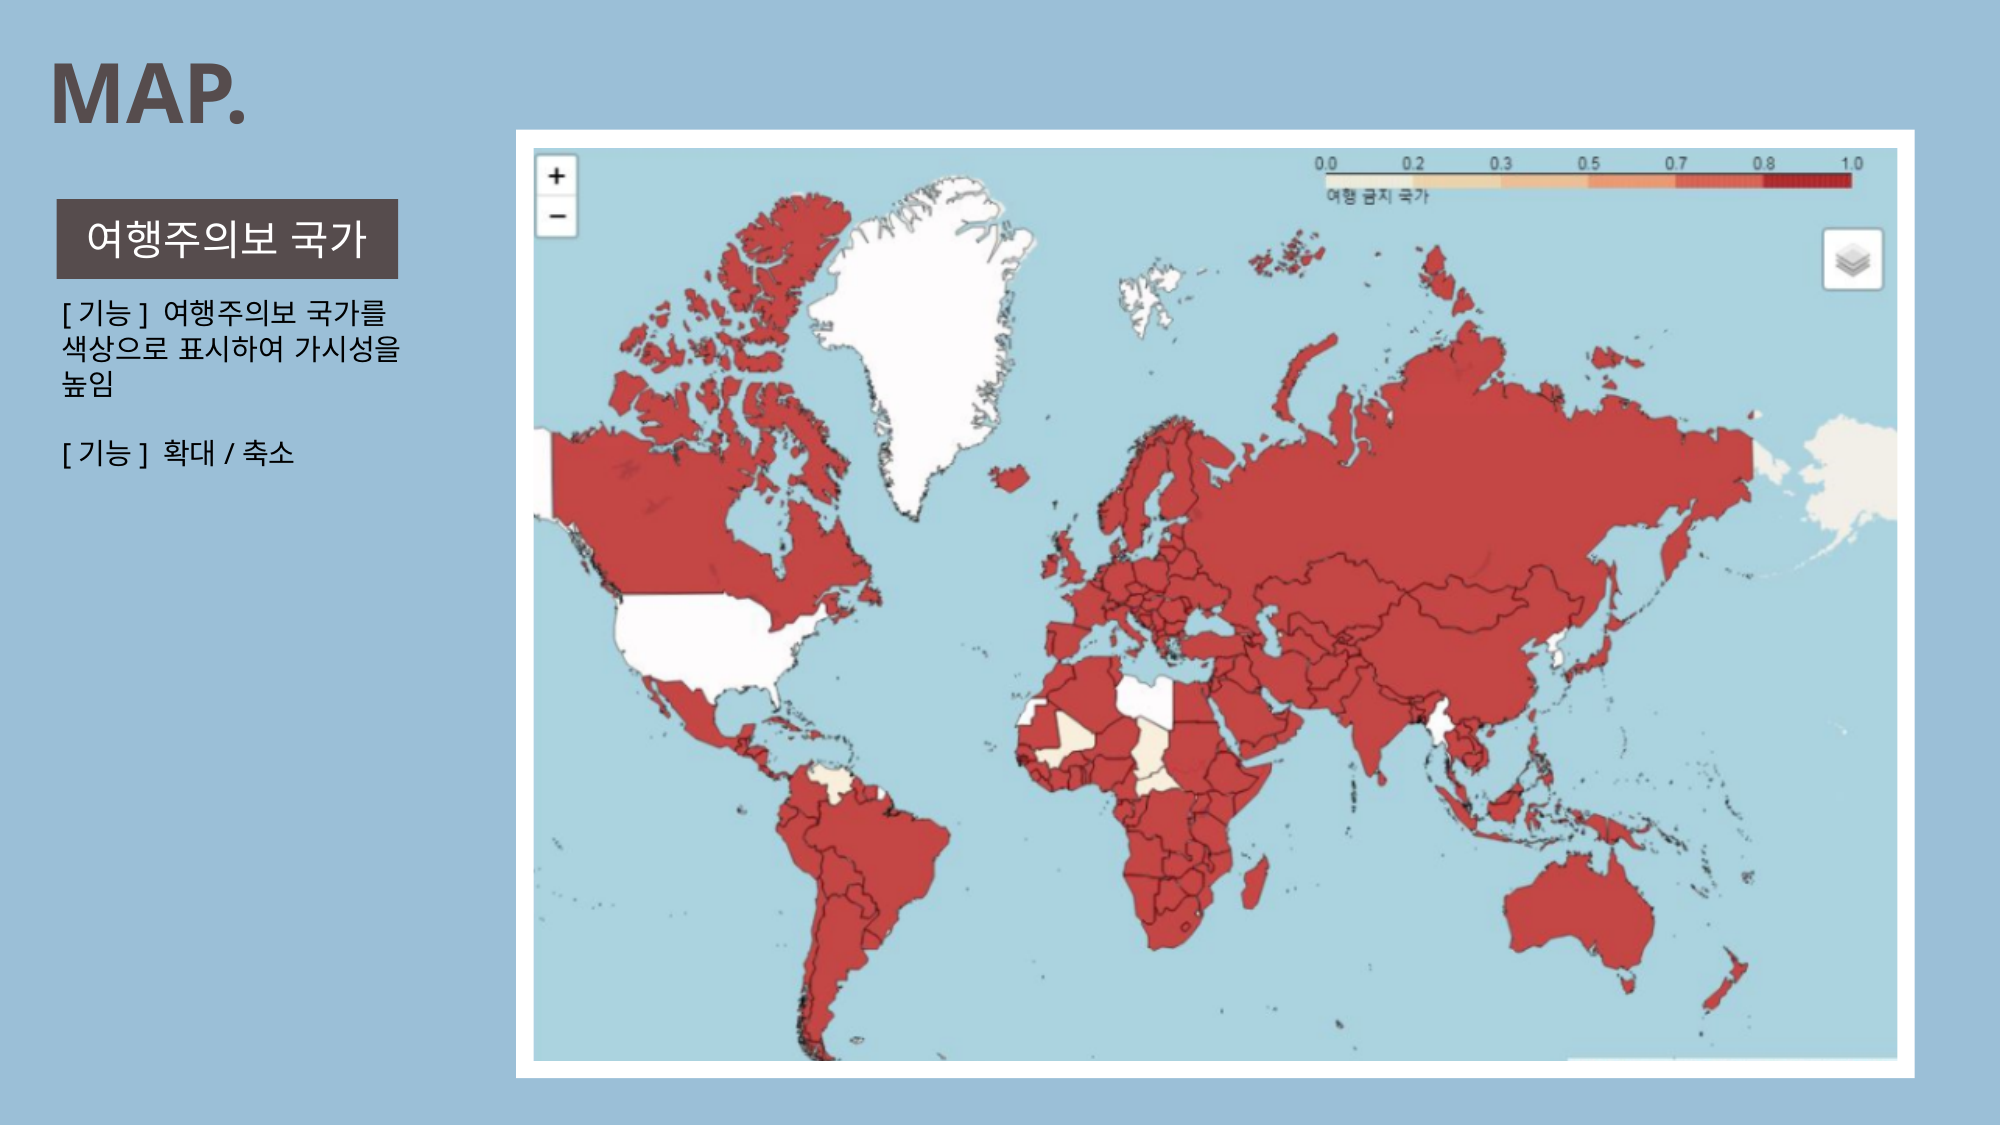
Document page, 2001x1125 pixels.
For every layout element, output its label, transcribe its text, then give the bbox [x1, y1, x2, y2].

text_box MAP. [33, 32, 265, 148]
text_box [515, 129, 1916, 1079]
picture [533, 148, 1898, 1061]
text_box 여행주의보 국가 [55, 198, 399, 280]
text_box [기능] 여행주의보 국가를 색상으로 표시하여 가시성을 높임 [기능] 확대/축소 [47, 288, 480, 478]
